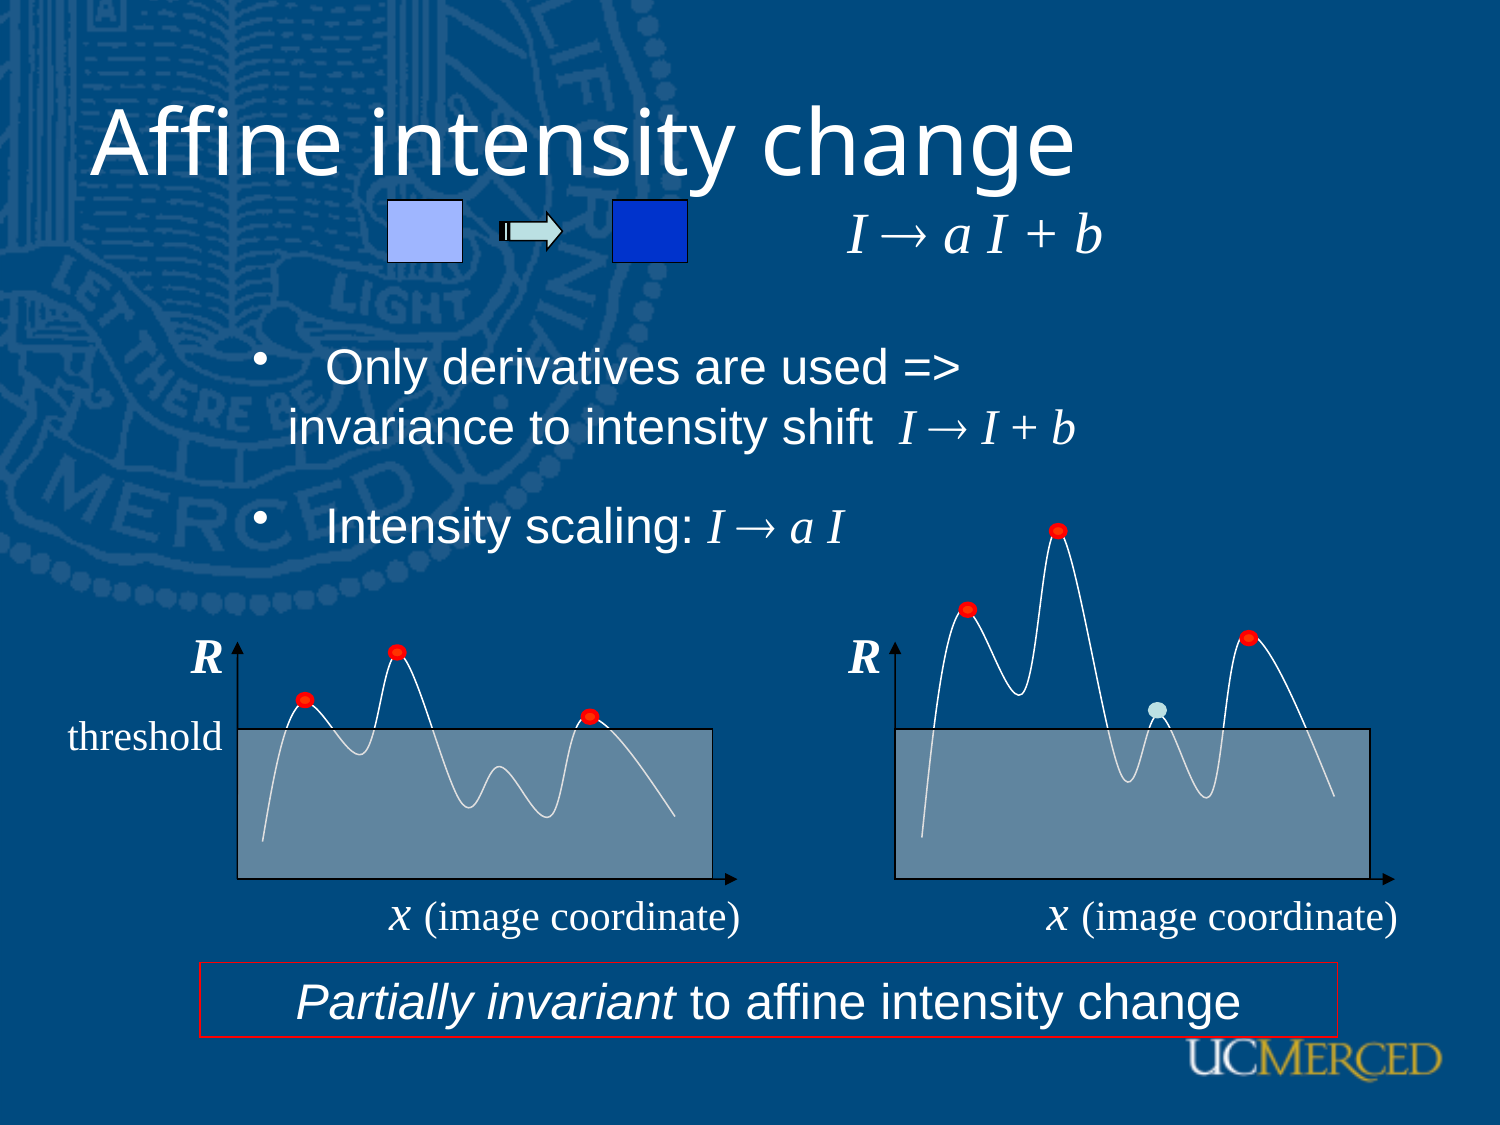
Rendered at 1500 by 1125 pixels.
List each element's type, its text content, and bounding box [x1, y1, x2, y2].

picture [0, 0, 1500, 1125]
text_box Only derivatives are used => invariance to intensity shift I  I + b [237, 327, 1150, 463]
text_box Partially invariant to affine intensity change [199, 962, 1338, 1038]
text_box [387, 199, 463, 263]
text_box [503, 221, 508, 241]
text_box [612, 199, 688, 263]
title Affine intensity change [75, 45, 1425, 233]
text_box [51, 485, 1413, 949]
text_box I  a I + b [833, 187, 1120, 273]
text_box [509, 212, 563, 250]
